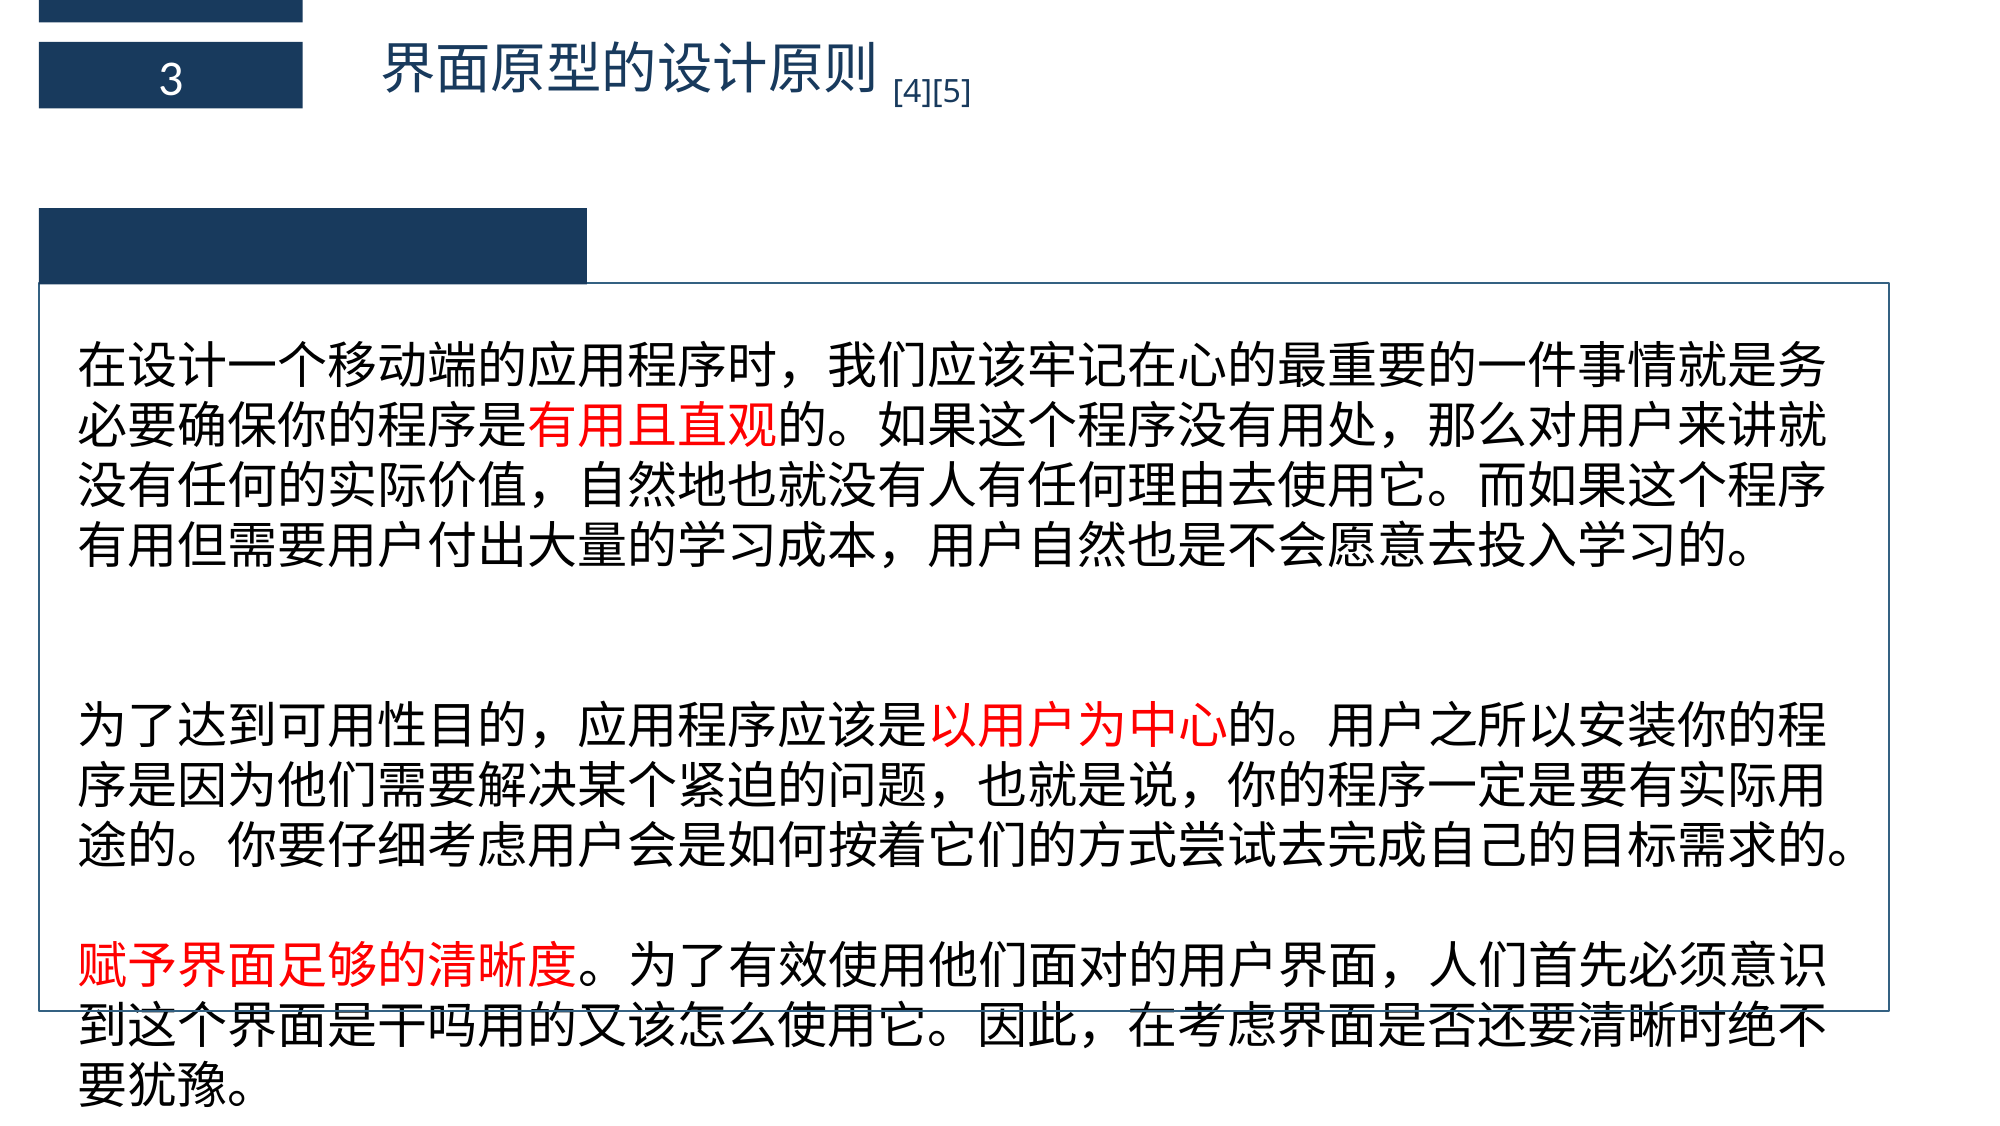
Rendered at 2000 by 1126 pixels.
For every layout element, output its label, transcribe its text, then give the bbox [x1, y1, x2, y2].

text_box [38, 207, 1889, 1121]
text_box 3 [37, 40, 305, 111]
text_box 界面原型的设计原则[4][5] [365, 26, 1359, 117]
text_box [366, 22, 1360, 105]
text_box [37, 0, 305, 24]
